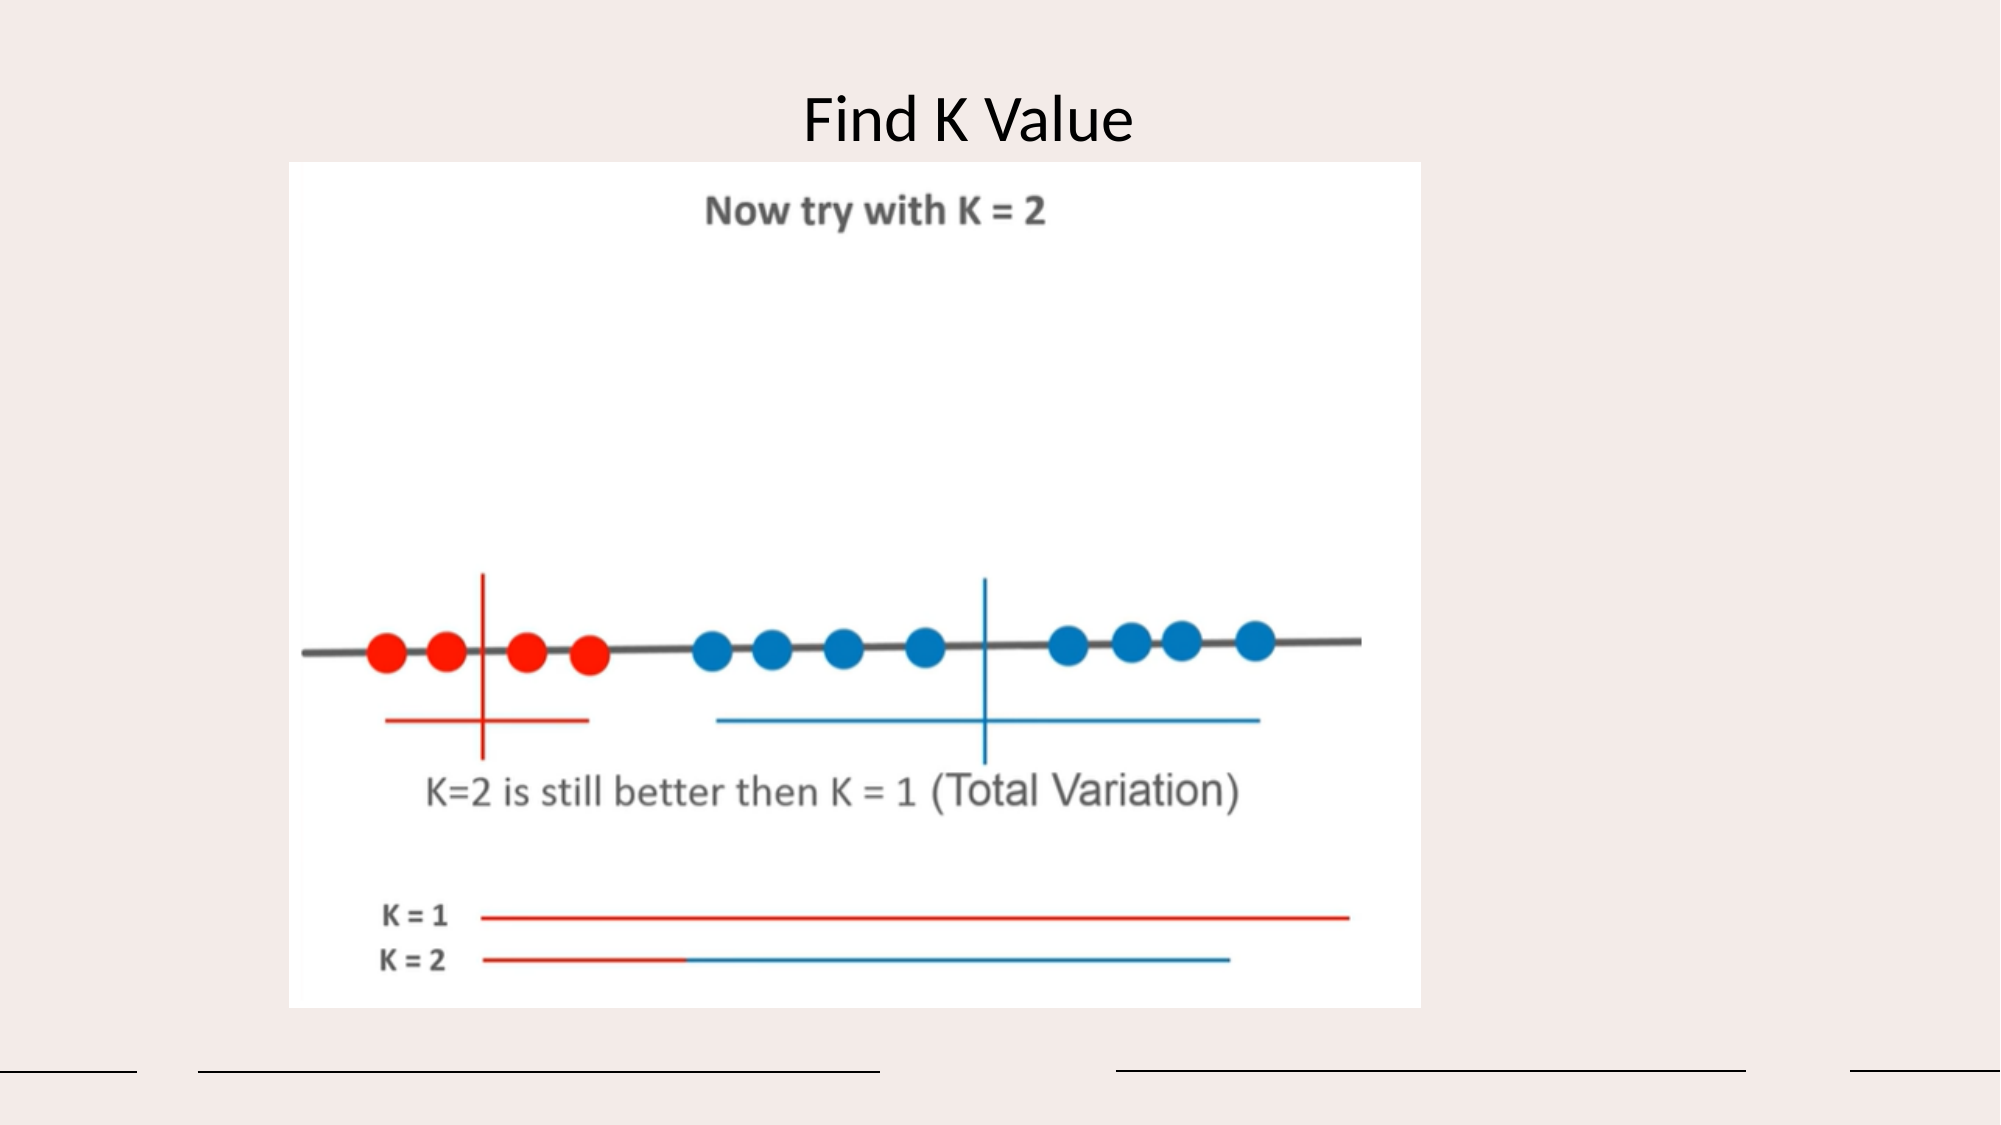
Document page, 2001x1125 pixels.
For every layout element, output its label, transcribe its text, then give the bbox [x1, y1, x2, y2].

text_box Find K Value [476, 66, 1463, 162]
picture [289, 162, 1421, 1008]
